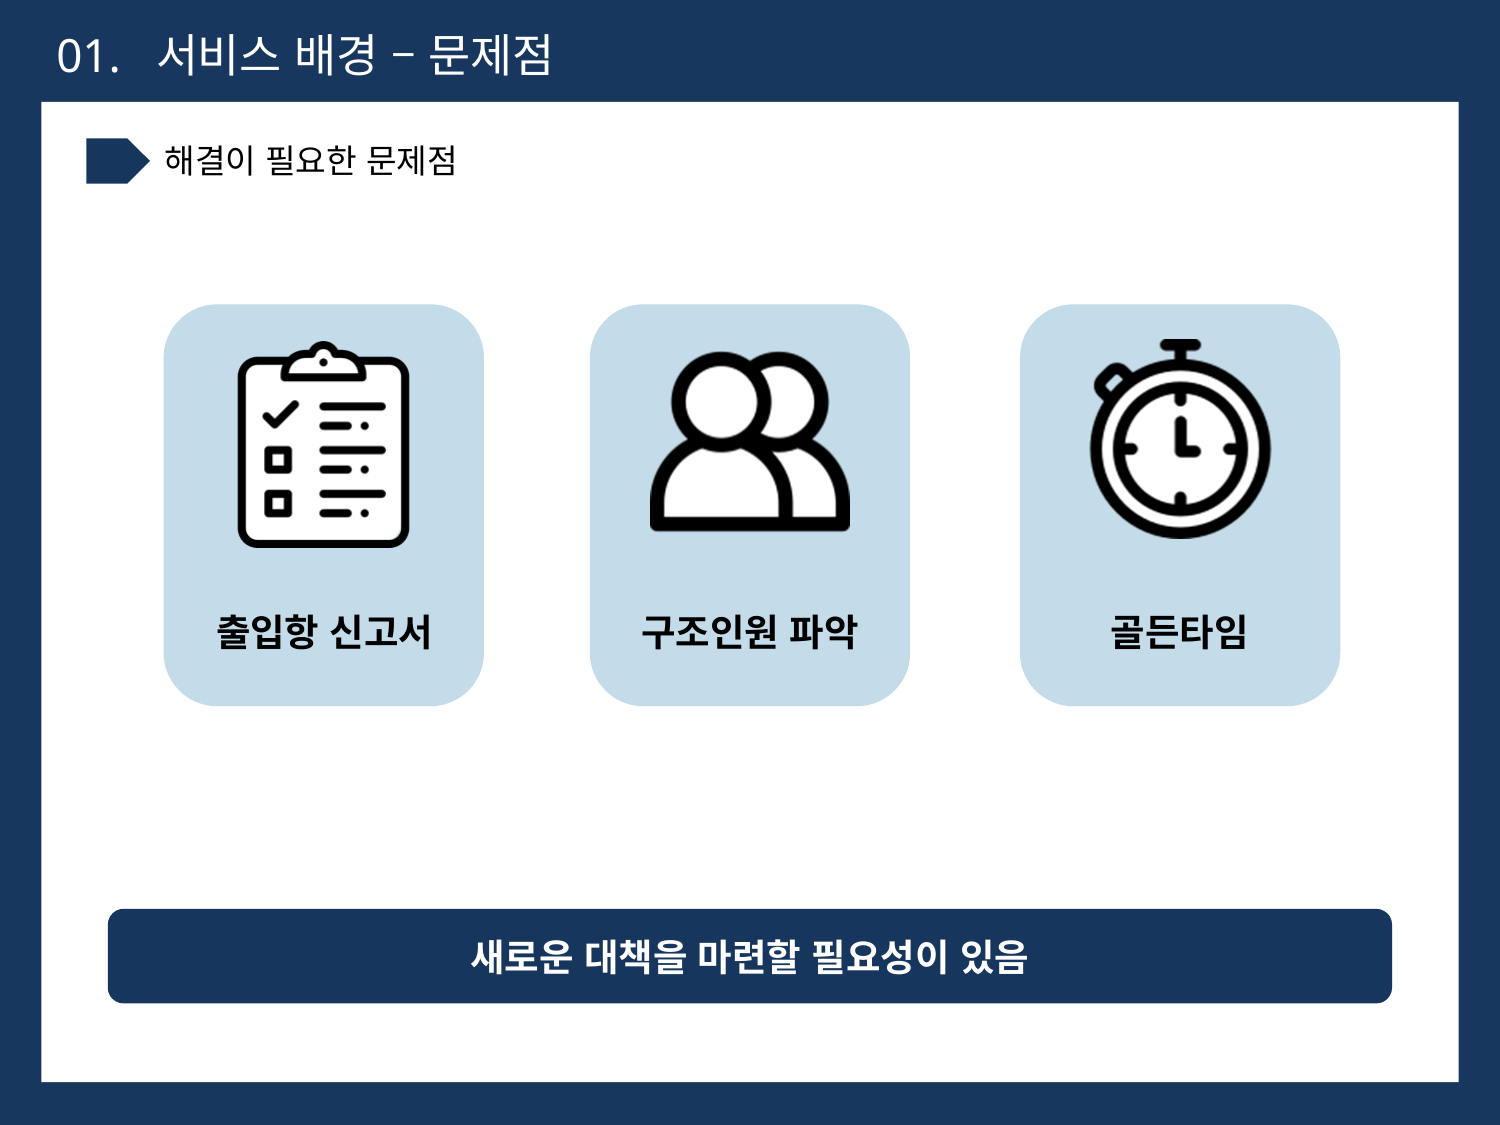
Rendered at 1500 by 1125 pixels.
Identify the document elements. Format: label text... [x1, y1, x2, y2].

text_box [84, 136, 153, 186]
text_box [41, 101, 1459, 1083]
text_box 새로운 대책을 마련할 필요성이 있음 [105, 906, 1395, 1006]
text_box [163, 304, 485, 707]
text_box 01. 서비스 배경 – 문제점 [41, 18, 756, 89]
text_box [589, 304, 911, 707]
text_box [1019, 304, 1341, 707]
text_box 해결이 필요한 문제점 [150, 133, 1194, 188]
